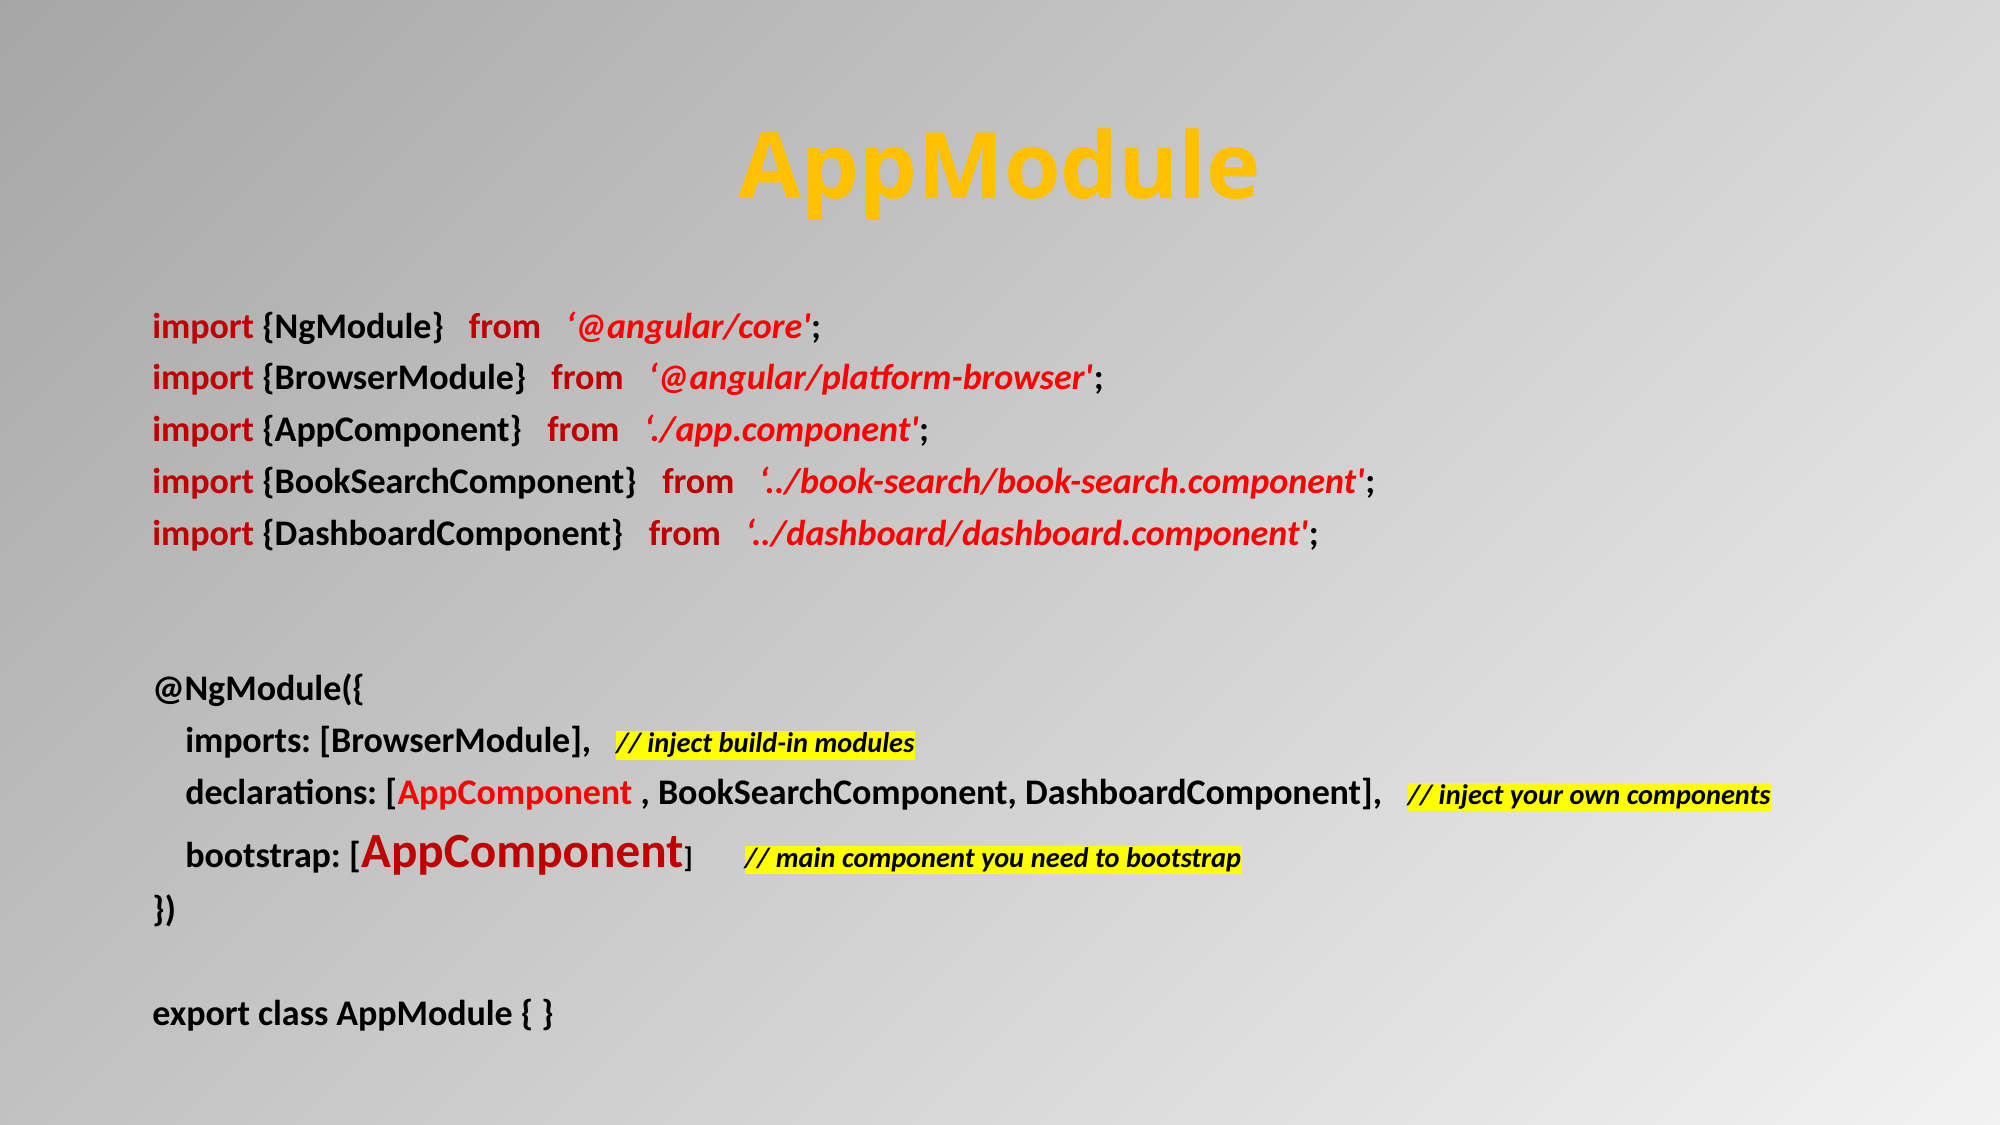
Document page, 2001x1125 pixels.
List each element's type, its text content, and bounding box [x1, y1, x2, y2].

list import {NgModule} from ‘@angular/core'; import {BrowserModule} from ‘@angular/platform-browser'; import {AppComponent} from ‘./app.component'; import {BookSearchComponent} from ‘../book-search/book-search.component'; import {DashboardComponent} from ‘../dashboard/dashboard.component'; @NgModule({ imports: [BrowserModule], // inject build-in modules declarations: [AppComponent , BookSearchComponent, DashboardComponent], // inject your own components bootstrap: [AppComponent] // main component you need to bootstrap }) export class AppModule { } [137, 299, 1881, 1047]
title AppModule [137, 59, 1863, 278]
